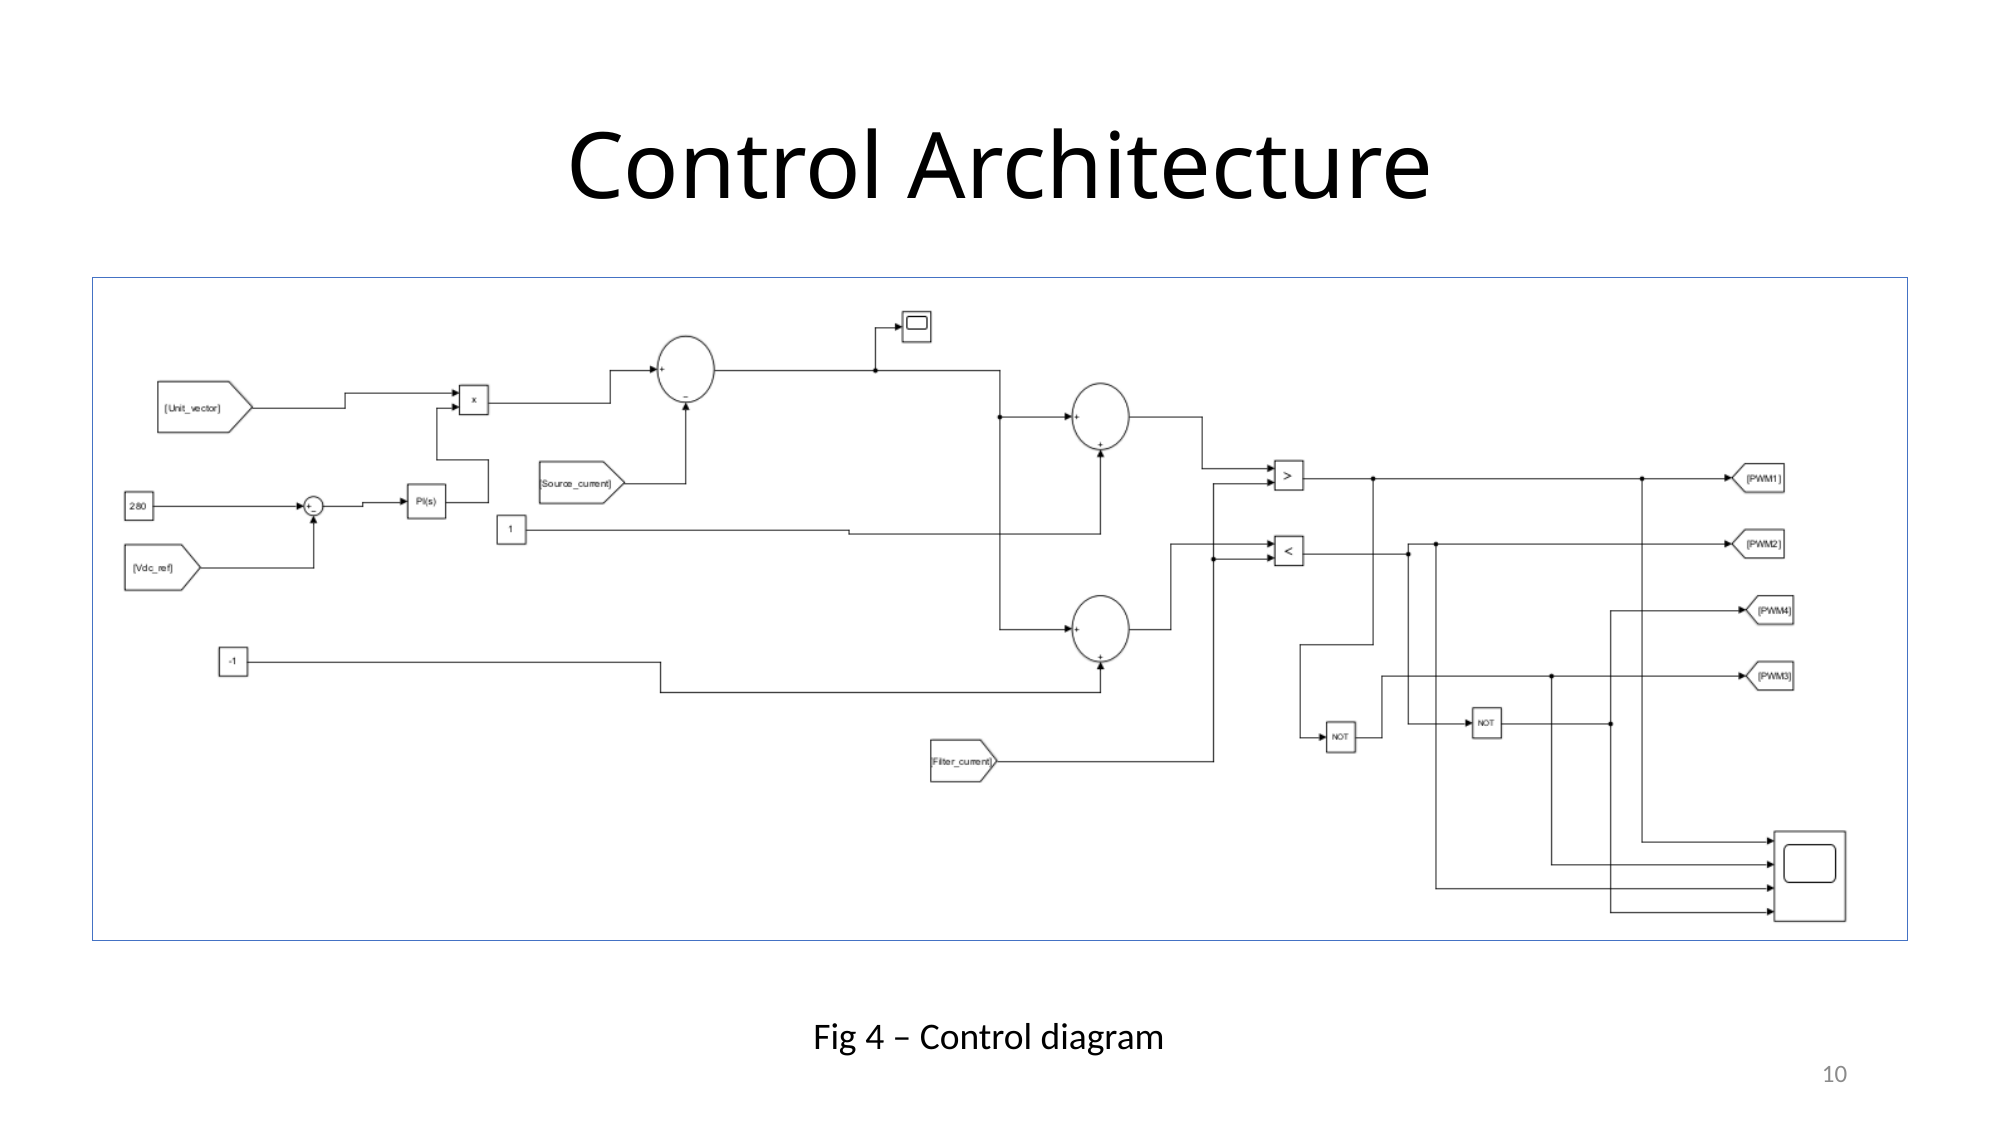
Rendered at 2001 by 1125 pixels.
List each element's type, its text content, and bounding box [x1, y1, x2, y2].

title Control Architecture [137, 59, 1863, 277]
slide_number 10 [1412, 1042, 1863, 1103]
text_box Fig 4 – Control diagram [798, 1004, 1230, 1065]
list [92, 277, 1908, 941]
